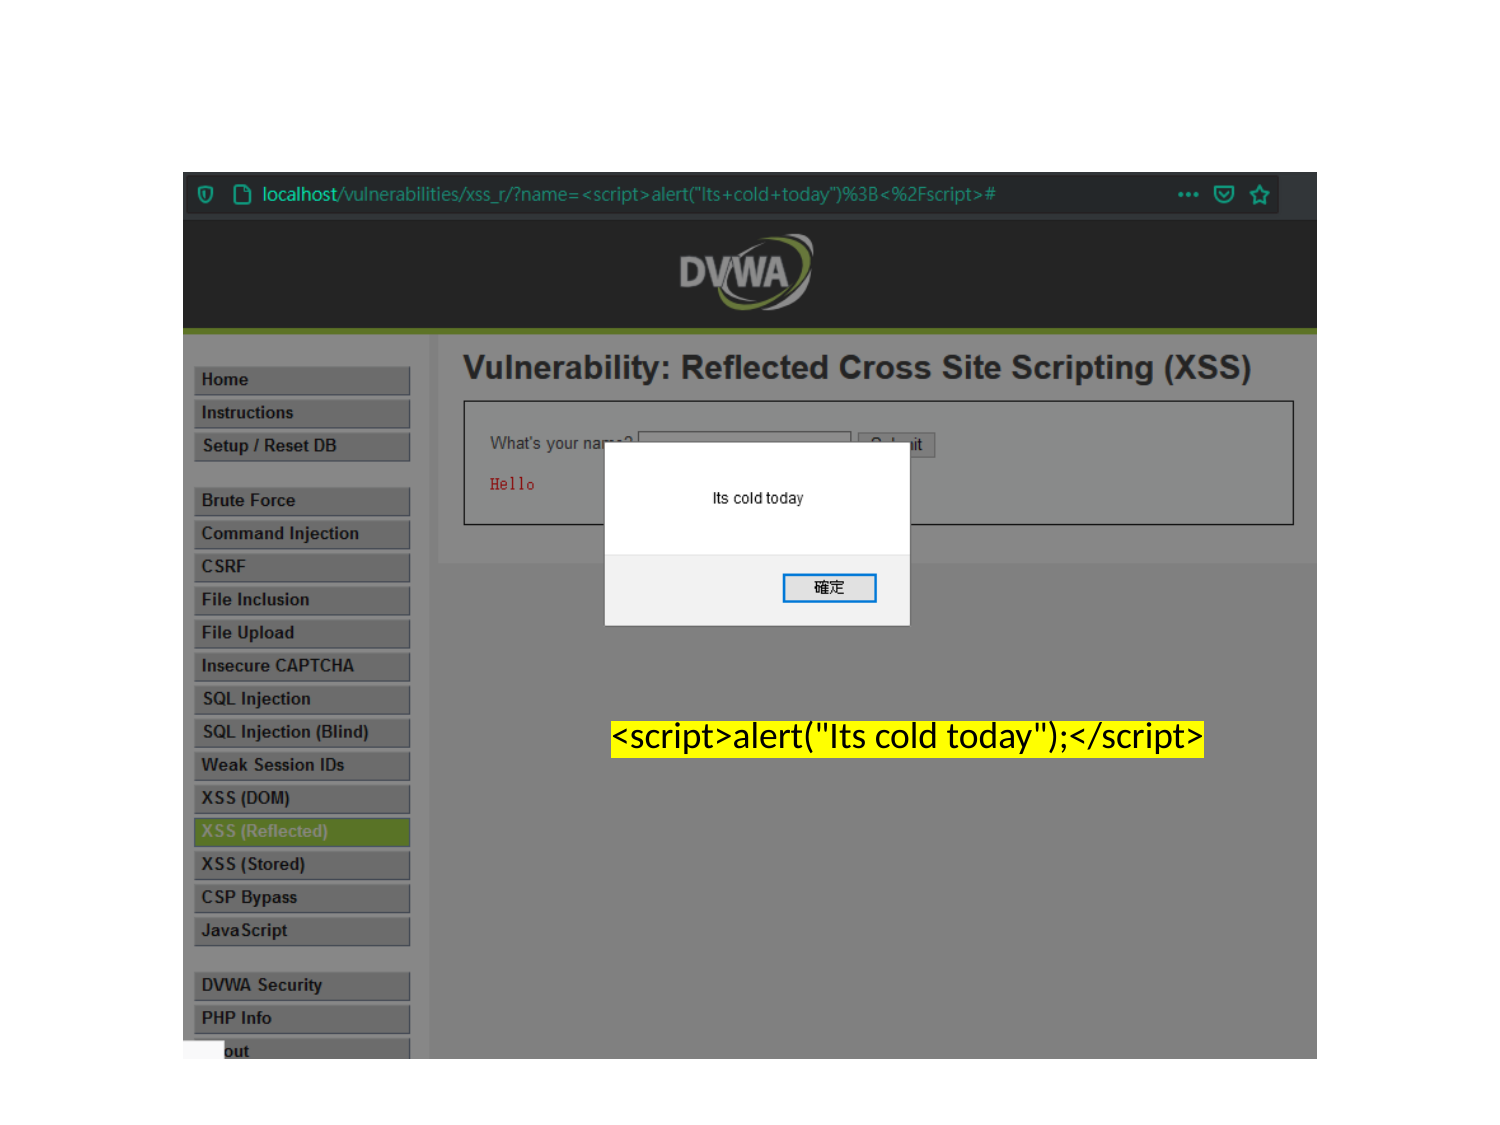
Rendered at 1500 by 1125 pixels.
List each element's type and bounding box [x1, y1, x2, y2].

list [182, 172, 1318, 1059]
